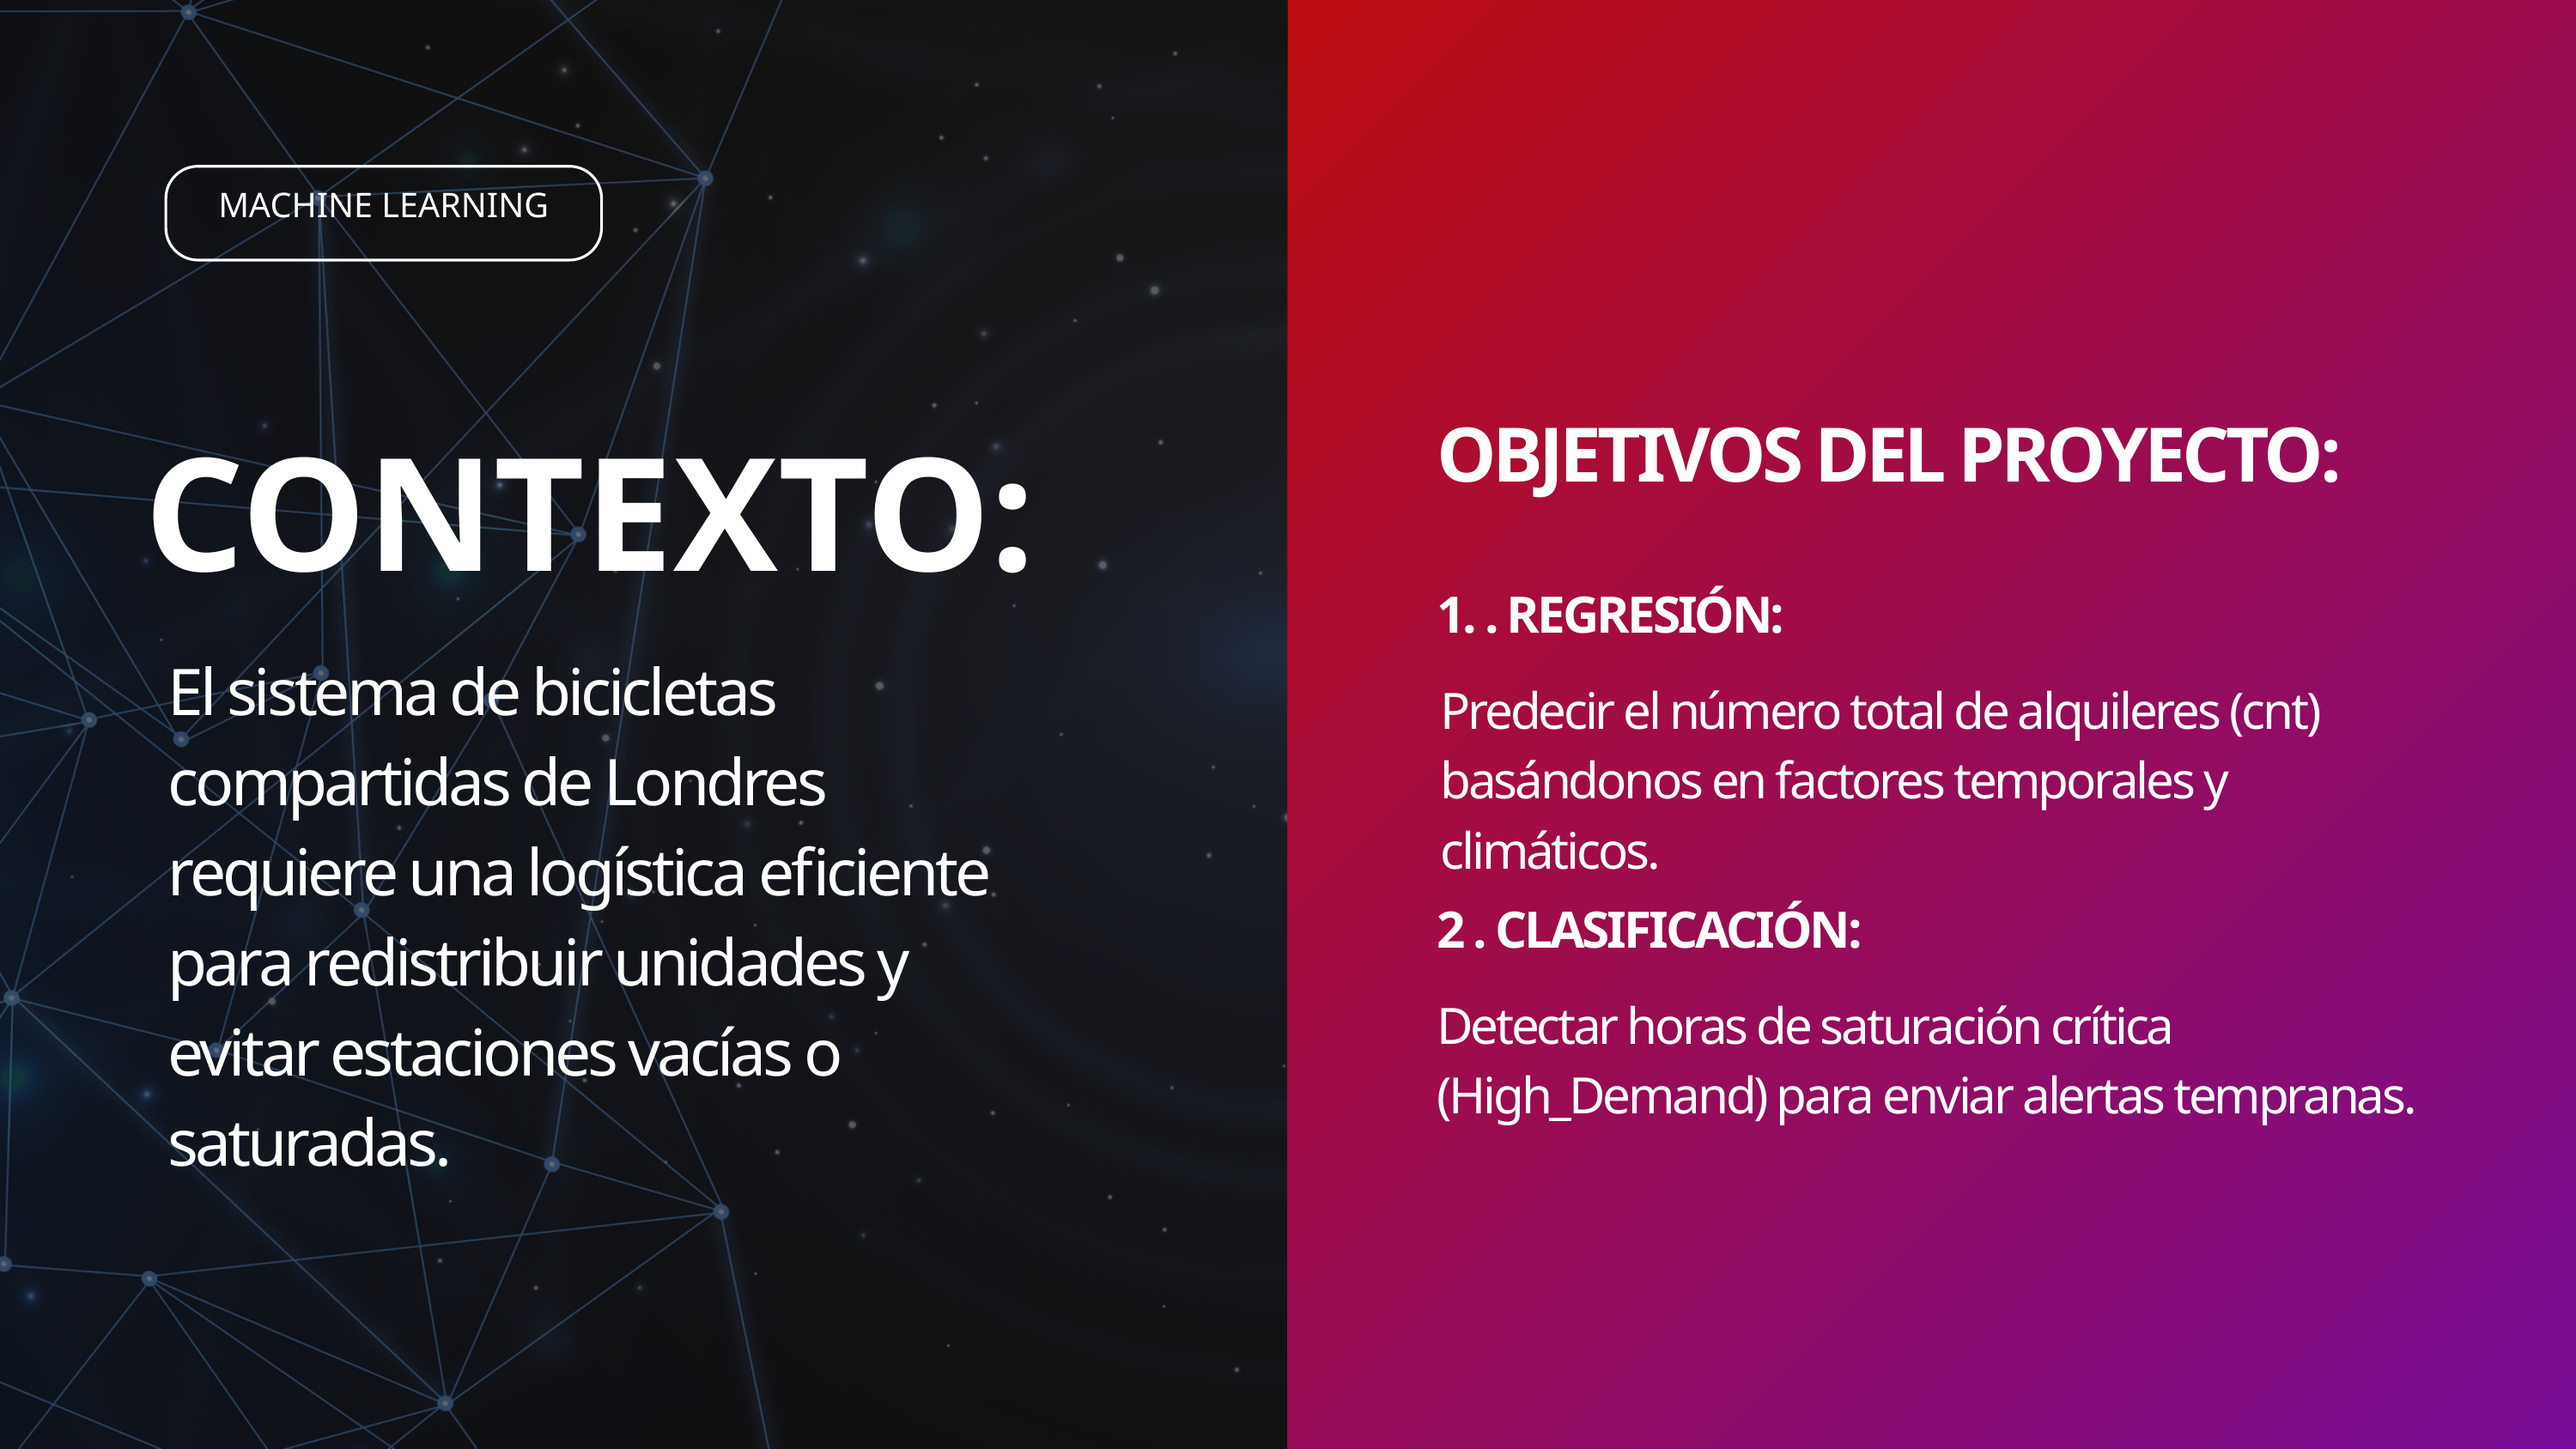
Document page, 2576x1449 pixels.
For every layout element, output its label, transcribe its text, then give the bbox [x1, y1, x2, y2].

text_box [0, 0, 1282, 1449]
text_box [1287, 0, 2576, 1449]
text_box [165, 166, 602, 261]
text_box El sistema de bicicletas compartidas de Londres requiere una logística eficiente para redistribuir unidades y evitar estaciones vacías o saturadas. [167, 638, 993, 1270]
text_box CONTEXTO: [144, 443, 1038, 603]
